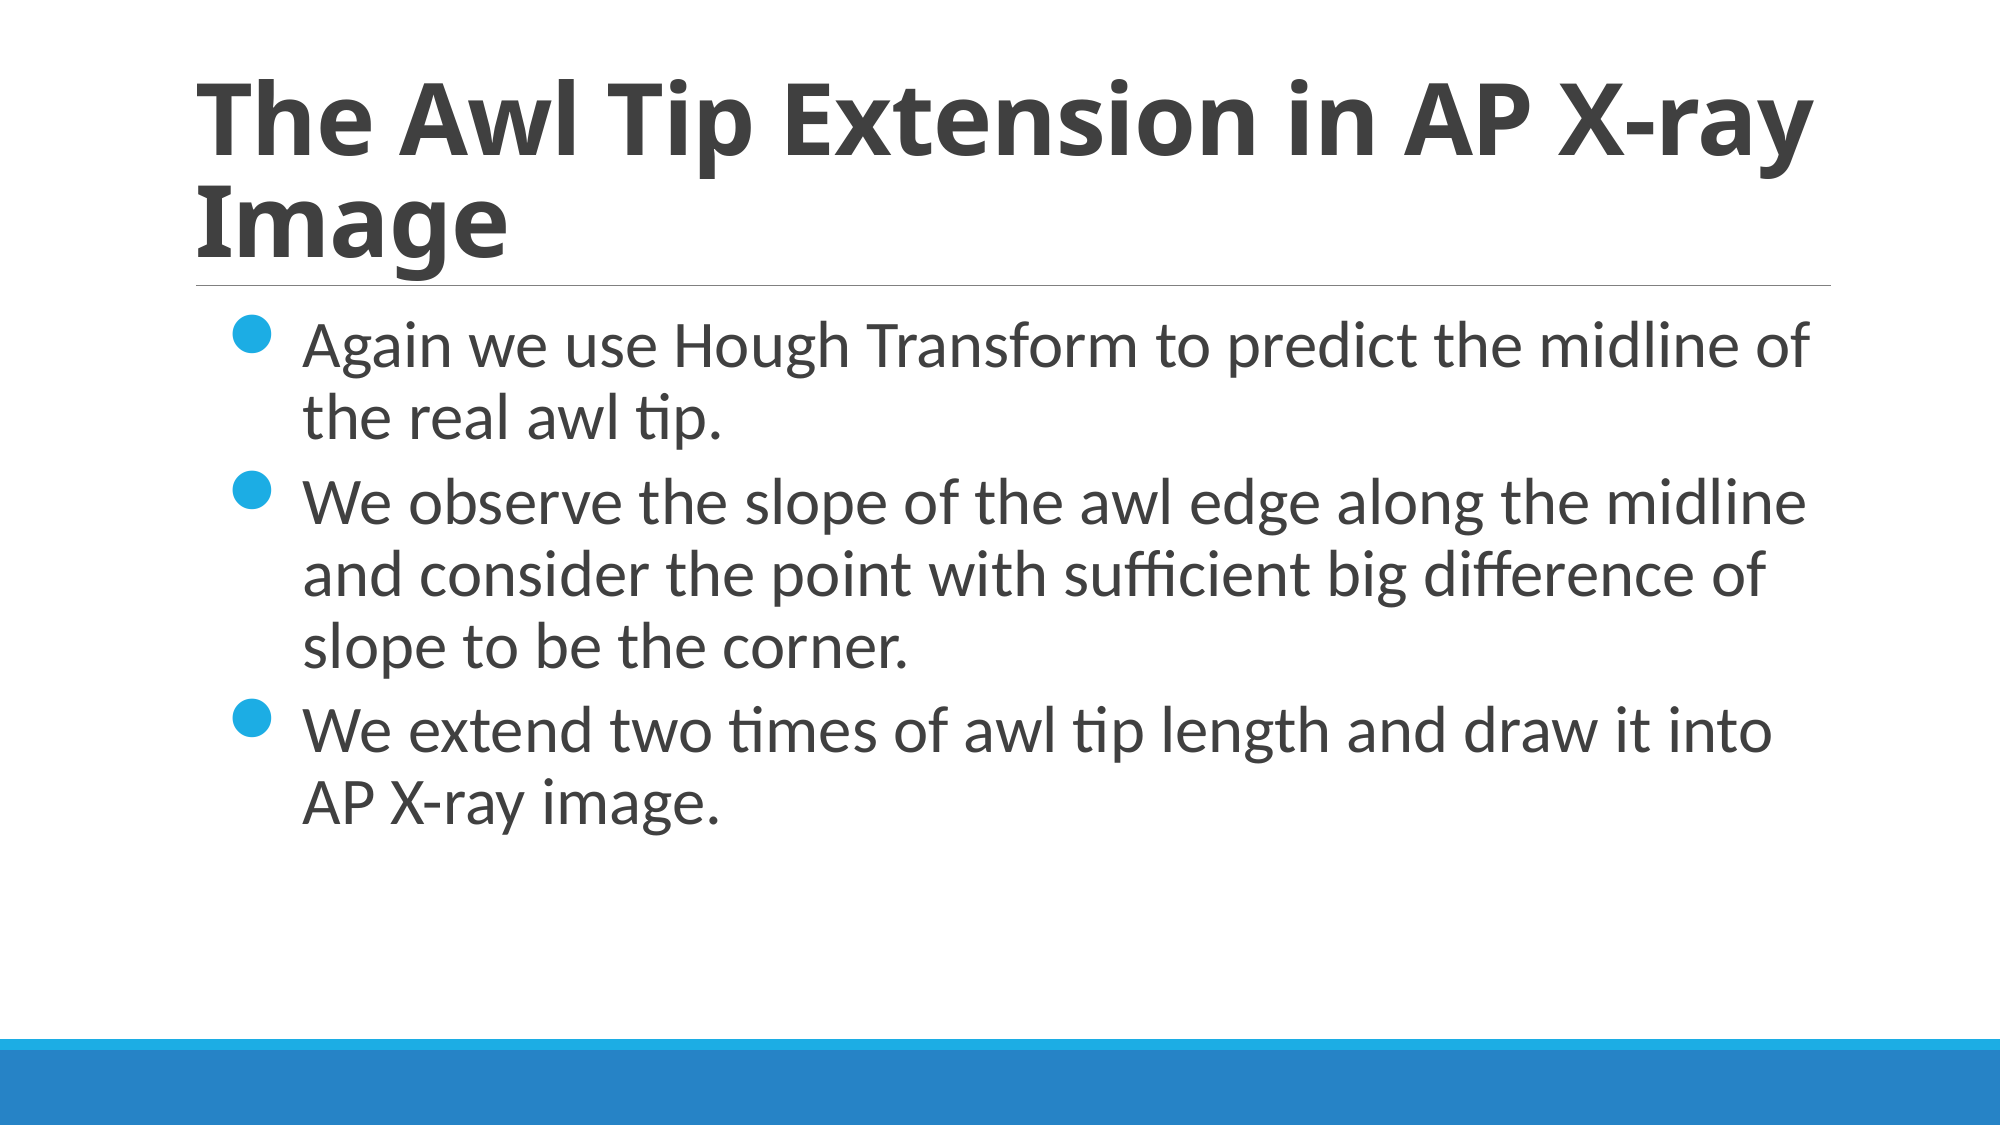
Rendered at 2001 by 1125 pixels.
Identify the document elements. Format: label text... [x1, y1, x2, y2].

title The Awl Tip Extension in AP X-ray Image [180, 47, 1830, 285]
list Again we use Hough Transform to predict the midline of the real awl tip. We observe the slope of the awl edge along the midline and consider the point with sufficient big difference of slope to be the corner. We extend two times of awl tip length and draw it into AP X-ray image. [180, 302, 1830, 963]
